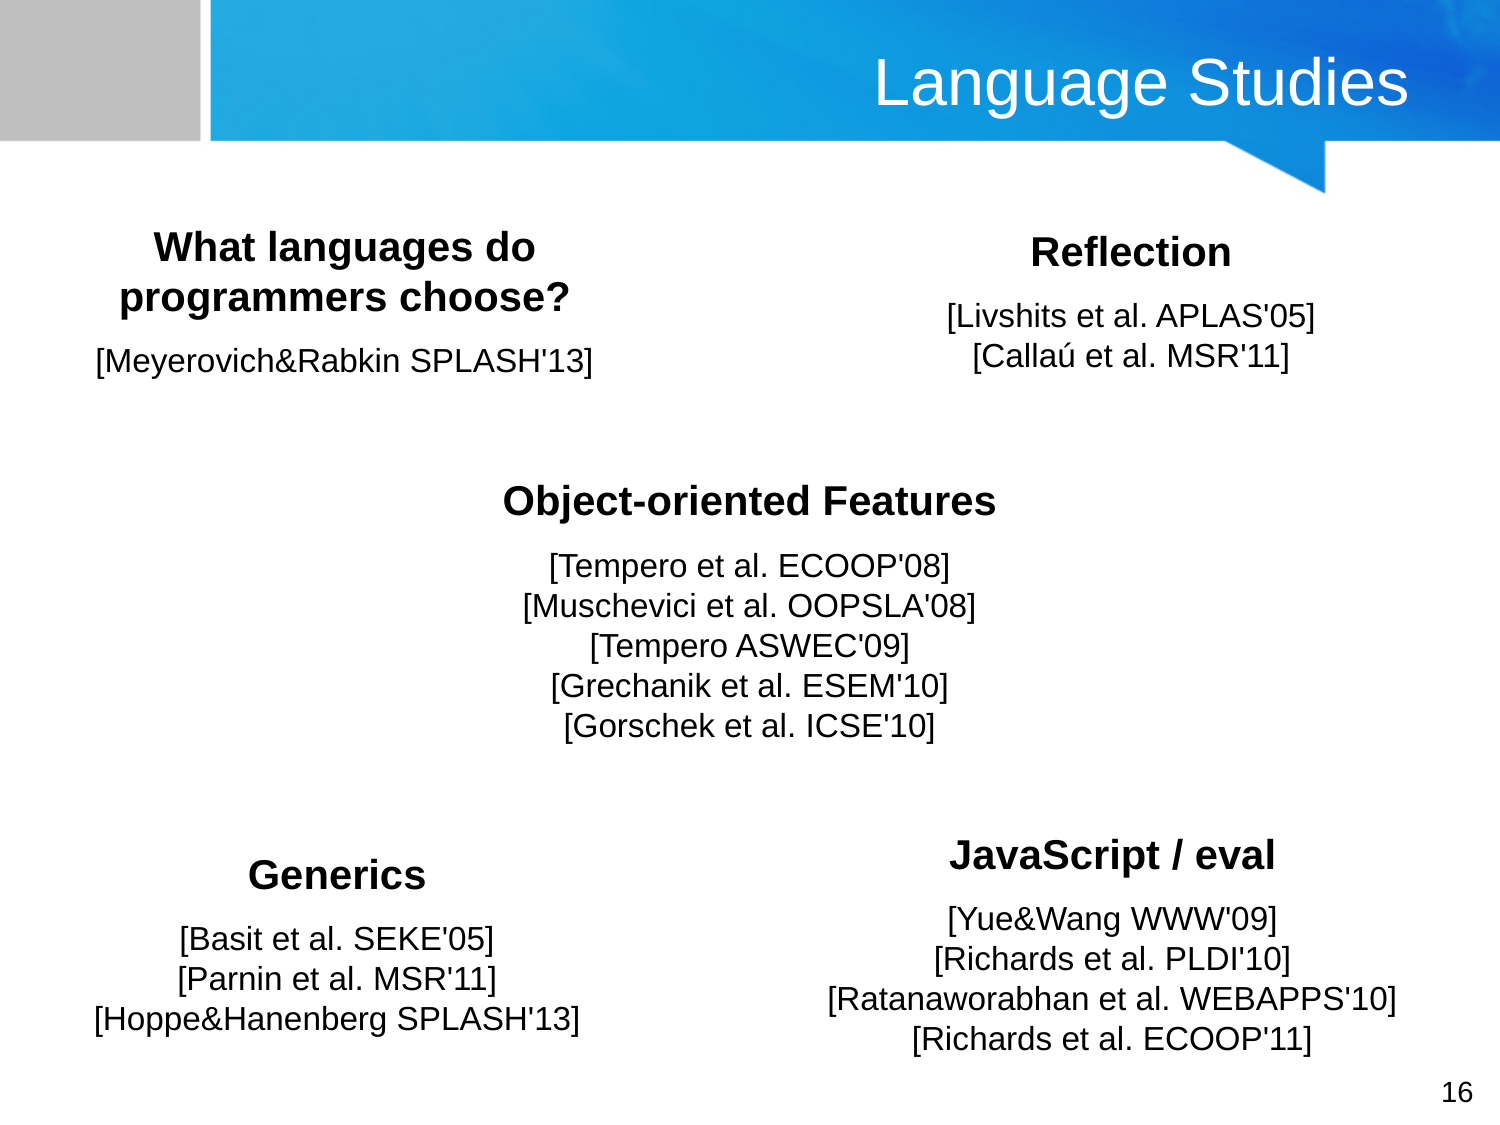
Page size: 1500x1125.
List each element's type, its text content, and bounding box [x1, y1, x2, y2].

text_box Object-oriented Features [Tempero et al. ECOOP'08] [Muschevici et al. OOPSLA'08] [Tempero ASWEC'09] [Grechanik et al. ESEM'10] [Gorschek et al. ICSE'10] [487, 466, 1012, 751]
slide_number 16 [1138, 1038, 1489, 1117]
text_box Reflection [Livshits et al. APLAS'05] [Callaú et al. MSR'11] [931, 216, 1332, 382]
text_box Generics [Basit et al. SEKE'05] [Parnin et al. MSR'11] [Hoppe&Hanenberg SPLASH'13] [78, 840, 596, 1045]
text_box What languages do programmers choose? [Meyerovich&Rabkin SPLASH'13] [80, 211, 610, 387]
text_box JavaScript / eval [Yue&Wang WWW'09] [Richards et al. PLDI'10] [Ratanaworabhan et al. WEBAPPS'10] [Richards et al. ECOOP'11] [812, 820, 1413, 1065]
picture [0, 0, 1500, 1125]
title Language Studies [75, 31, 1425, 127]
